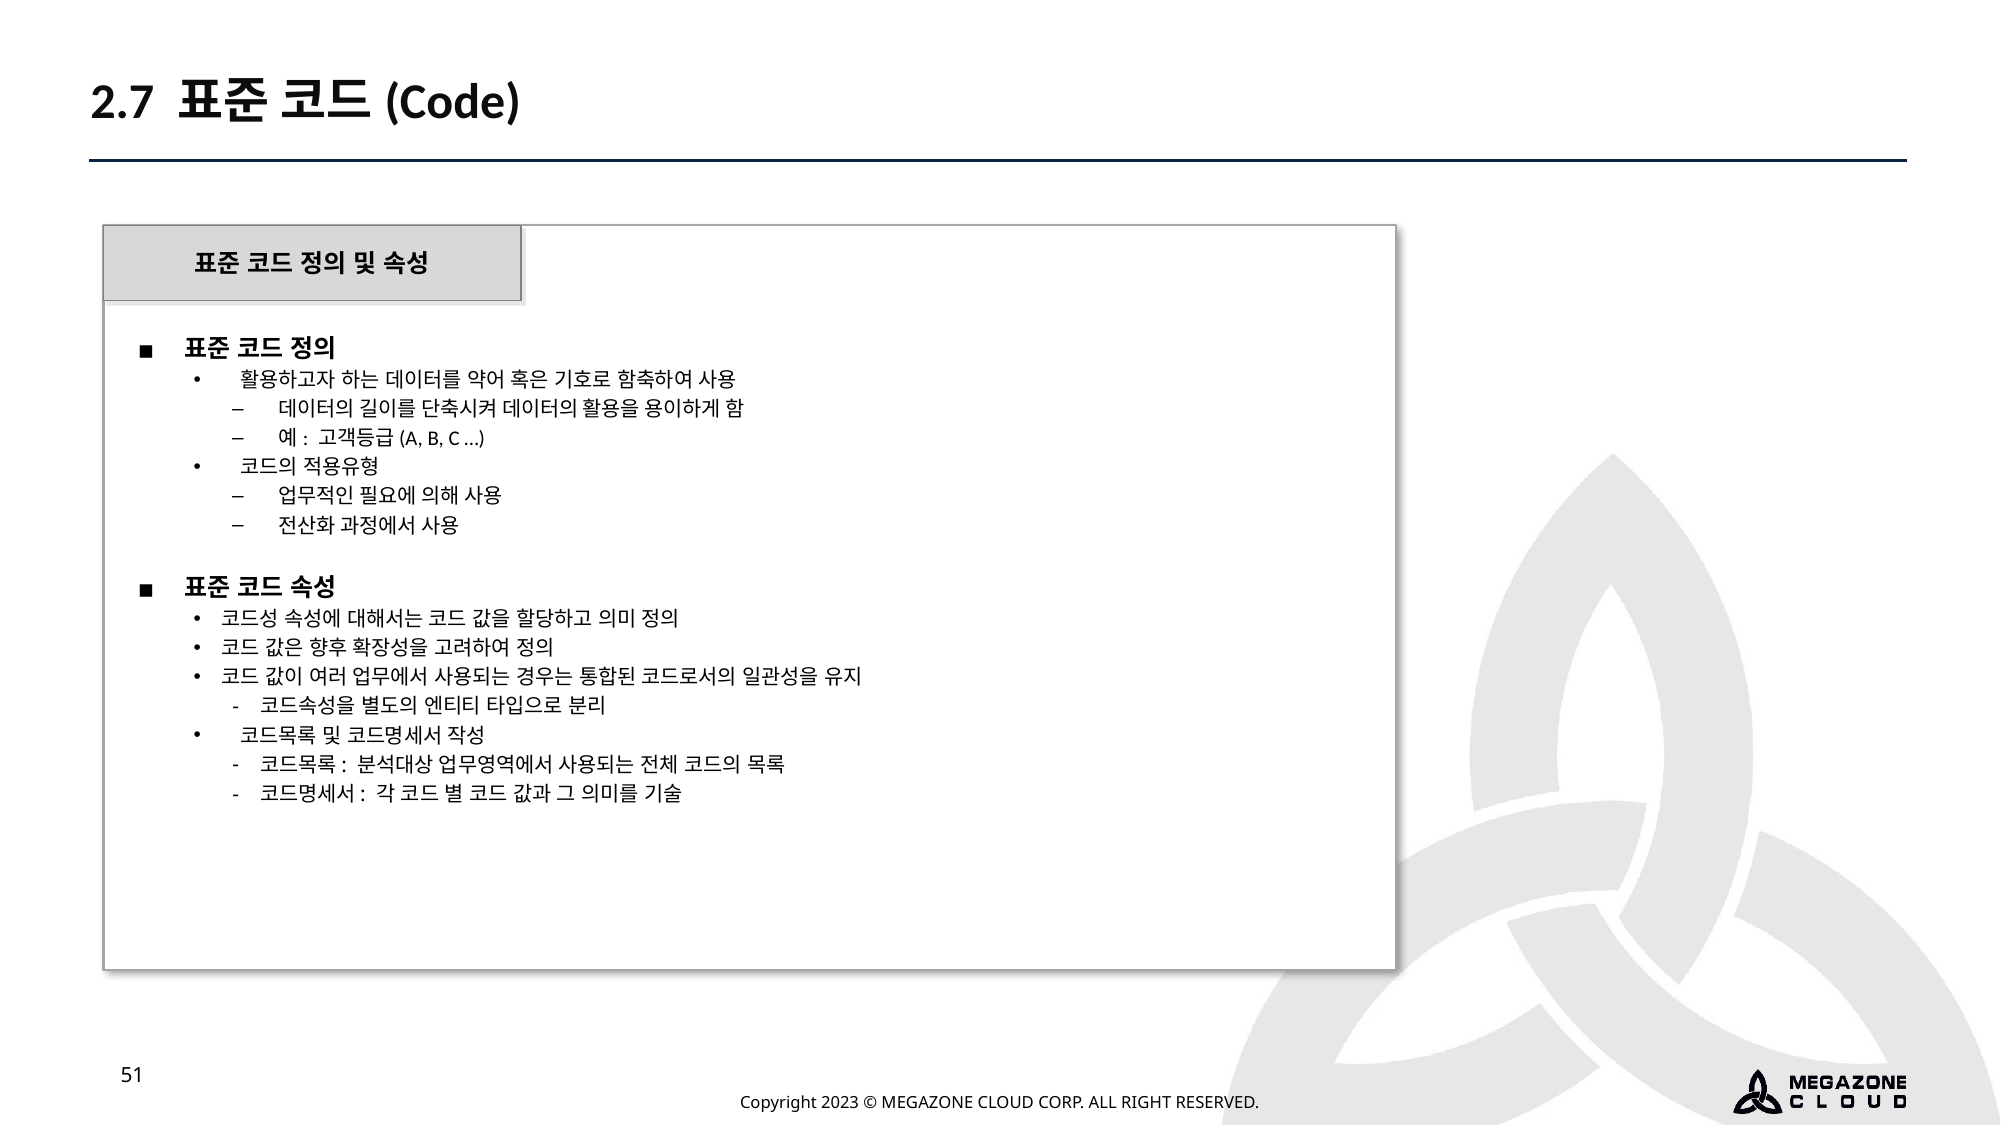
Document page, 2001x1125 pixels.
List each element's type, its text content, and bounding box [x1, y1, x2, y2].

text_box 표준 코드 정의 및 속성 [103, 225, 521, 301]
list 2.7 표준 코드(Code) [90, 72, 700, 133]
text_box 표준 코드 정의 활용하고자 하는 데이터를 약어 혹은 기호로 함축하여 사용 데이터의 길이를 단축시켜 데이터의 활용을 용이하게 함 예: 고객등급(A, B, C …) 코드의 적용유형 업무적인 필요에 의해 사용 전산화 과정에서 사용 표준 코드 속성 코드성 속성에 대해서는 코드 값을 할당하고 의미 정의 코드 값은 향후 확장성을 고려하여 정의 코드 값이 여러 업무에서 사용되는 경우는 통합된 코드로서의 일관성을 유지 코드속성을 별도의 엔티티 타입으로 분리 코드목록 및 코드명세서 작성 코드목록: 분석대상 업무영역에서 사용되는 전체 코드의 목록 코드명세서: 각 코드 별 코드 값과 그 의미를 기술 [125, 320, 1406, 1041]
picture [0, 0, 2001, 1125]
text_box [103, 225, 1396, 971]
